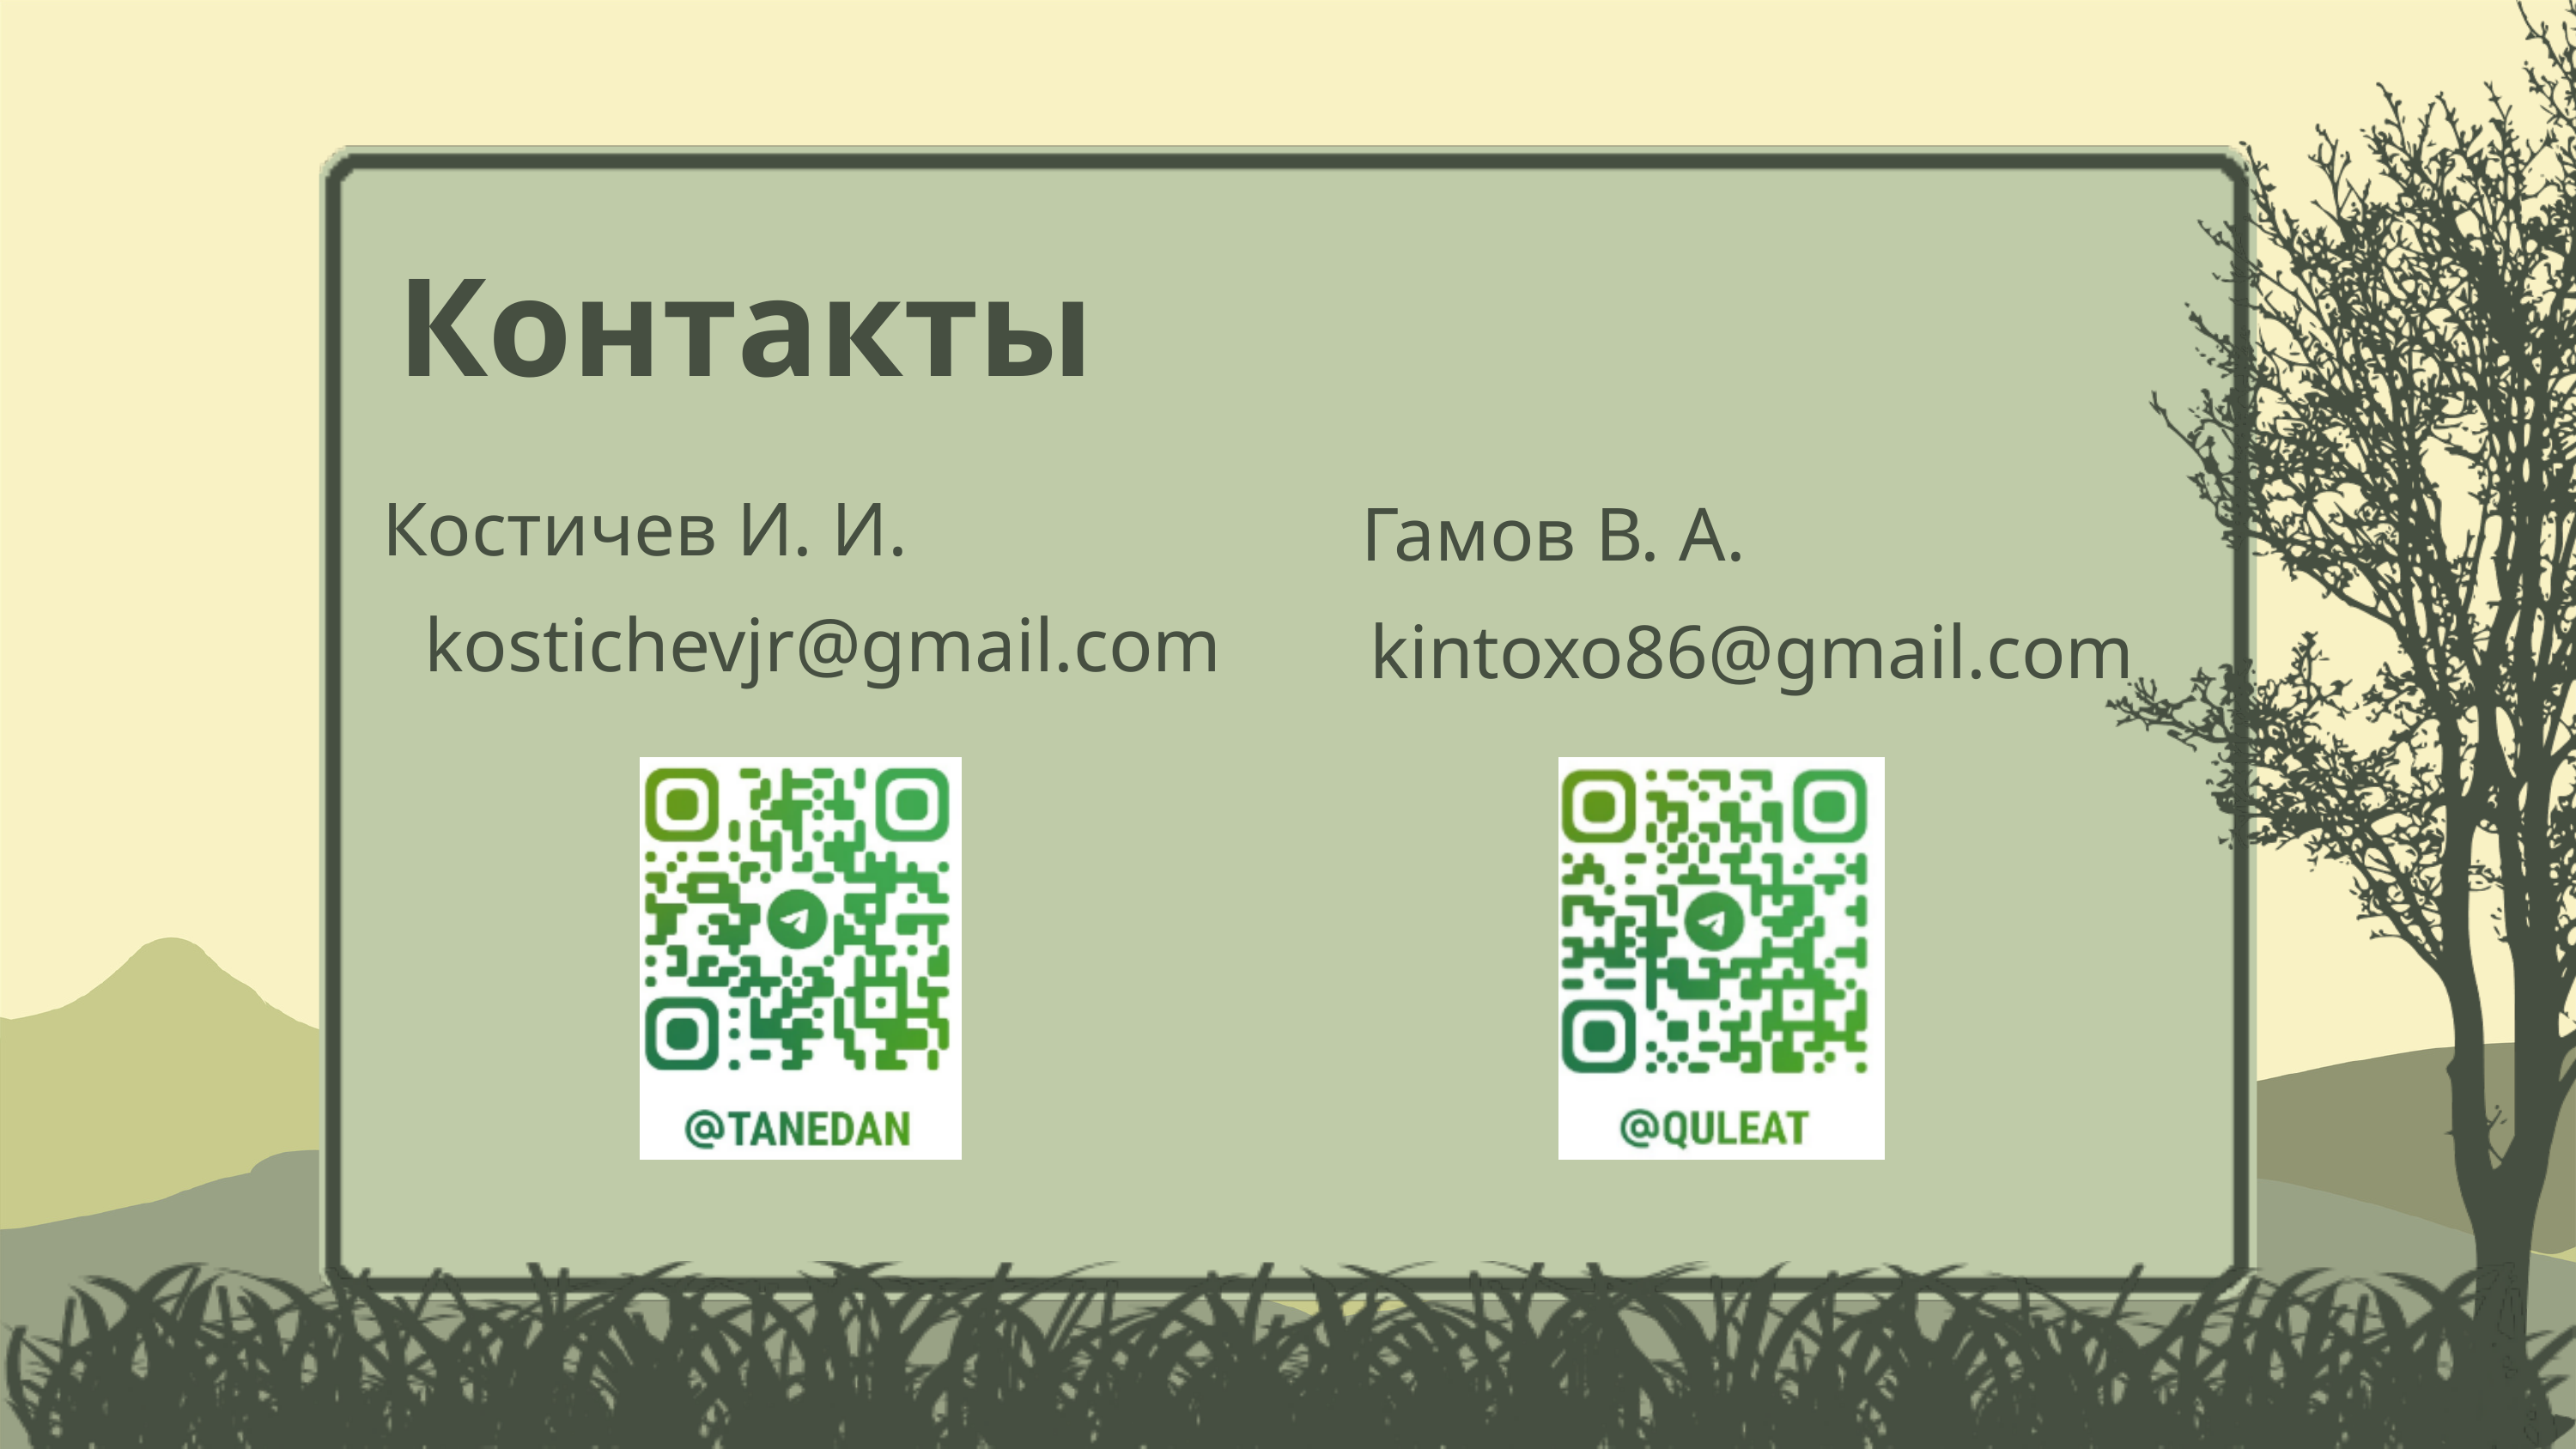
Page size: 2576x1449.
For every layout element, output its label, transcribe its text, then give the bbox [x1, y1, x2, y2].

picture [1558, 757, 1885, 1161]
text_box [0, 1261, 2576, 1449]
text_box [319, 144, 2104, 1261]
text_box Костичев И. И. [287, 468, 1005, 571]
picture [640, 757, 962, 1161]
text_box [2104, 0, 2576, 1261]
text_box Контакты [397, 213, 1708, 404]
text_box kostichevjr@gmail.com [389, 584, 1258, 790]
text_box [0, 0, 2104, 1261]
text_box Гамов В. А. [1361, 473, 1906, 576]
text_box kintoxo86@gmail.com [1318, 591, 2187, 694]
